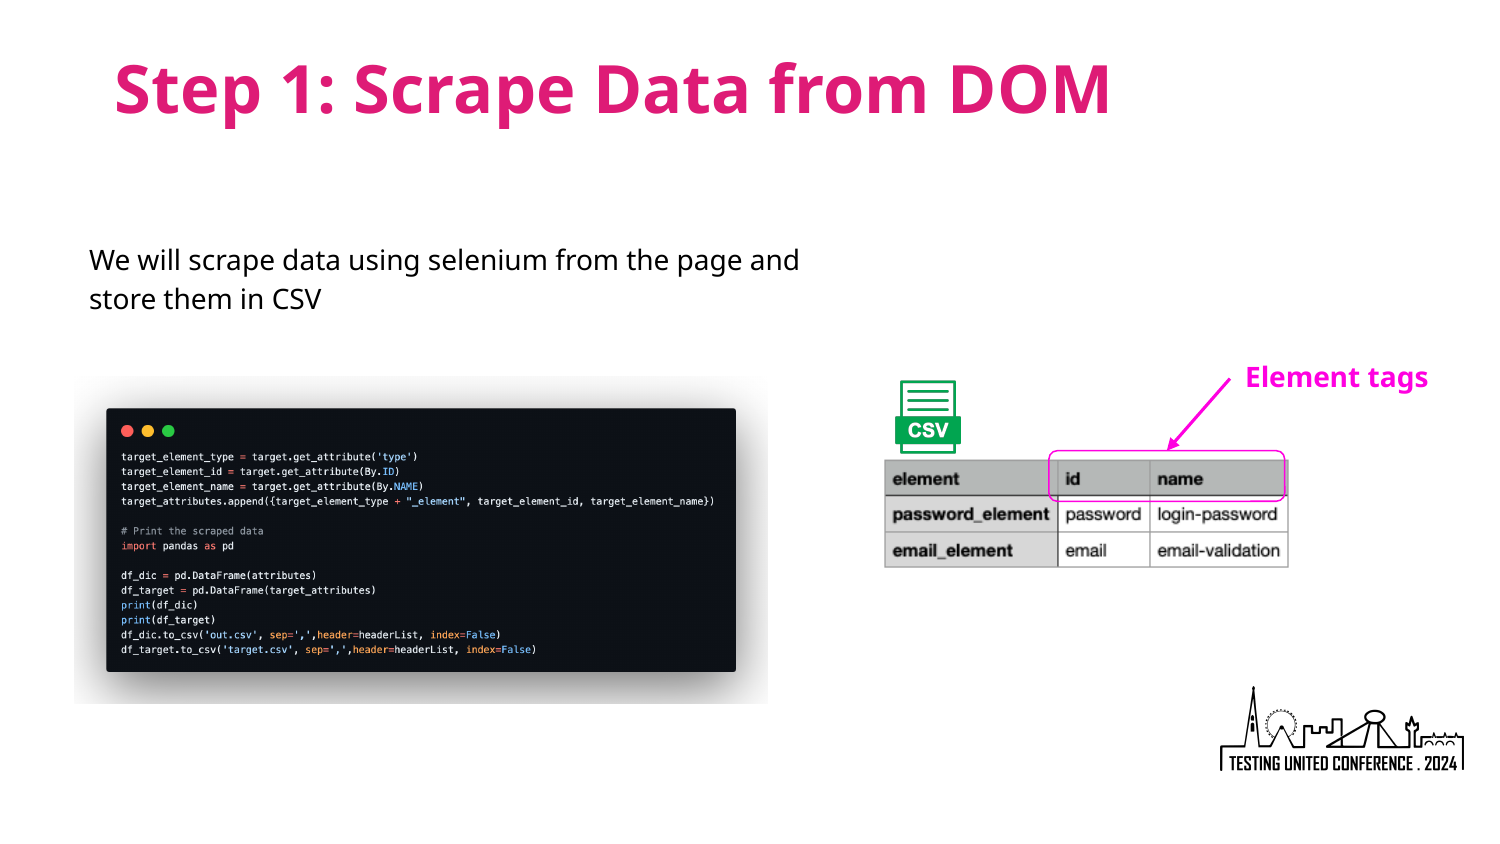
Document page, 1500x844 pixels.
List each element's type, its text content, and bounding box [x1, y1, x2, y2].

picture [74, 376, 769, 705]
picture [1220, 686, 1464, 771]
title Step 1: Scrape Data from DOM [99, 32, 1328, 199]
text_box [1166, 378, 1231, 451]
picture [865, 374, 1314, 589]
text_box We will scrape data using selenium from the page and store them in CSV [74, 222, 866, 543]
text_box Element tags [1229, 344, 1500, 421]
